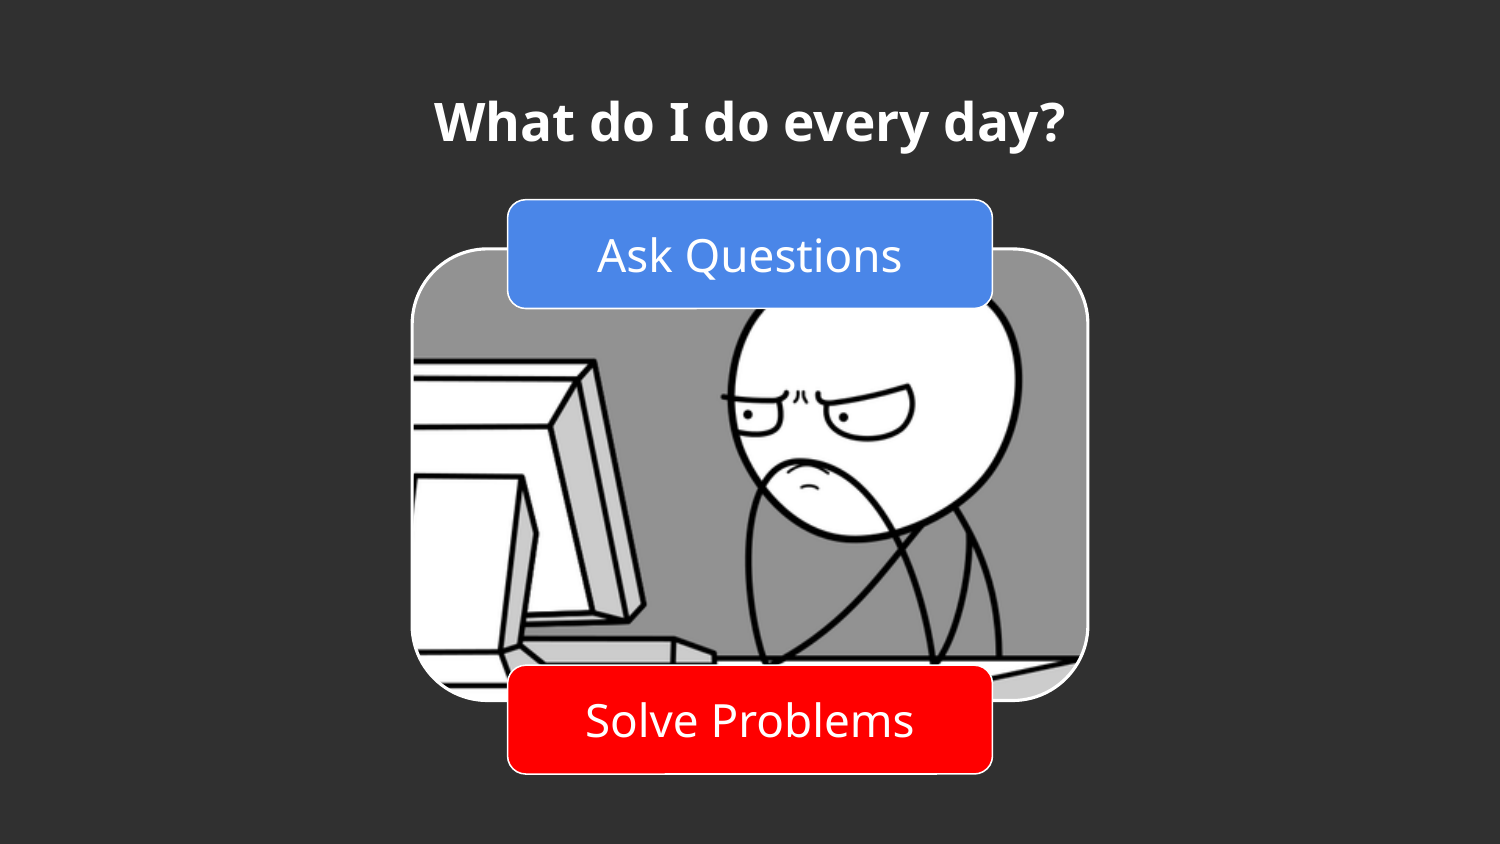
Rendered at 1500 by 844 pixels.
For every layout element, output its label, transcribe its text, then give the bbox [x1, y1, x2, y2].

text_box Solve Problems [507, 710, 993, 775]
text_box Ask Questions [507, 199, 993, 247]
title What do I do every day? [51, 72, 1449, 167]
picture [411, 248, 1089, 701]
